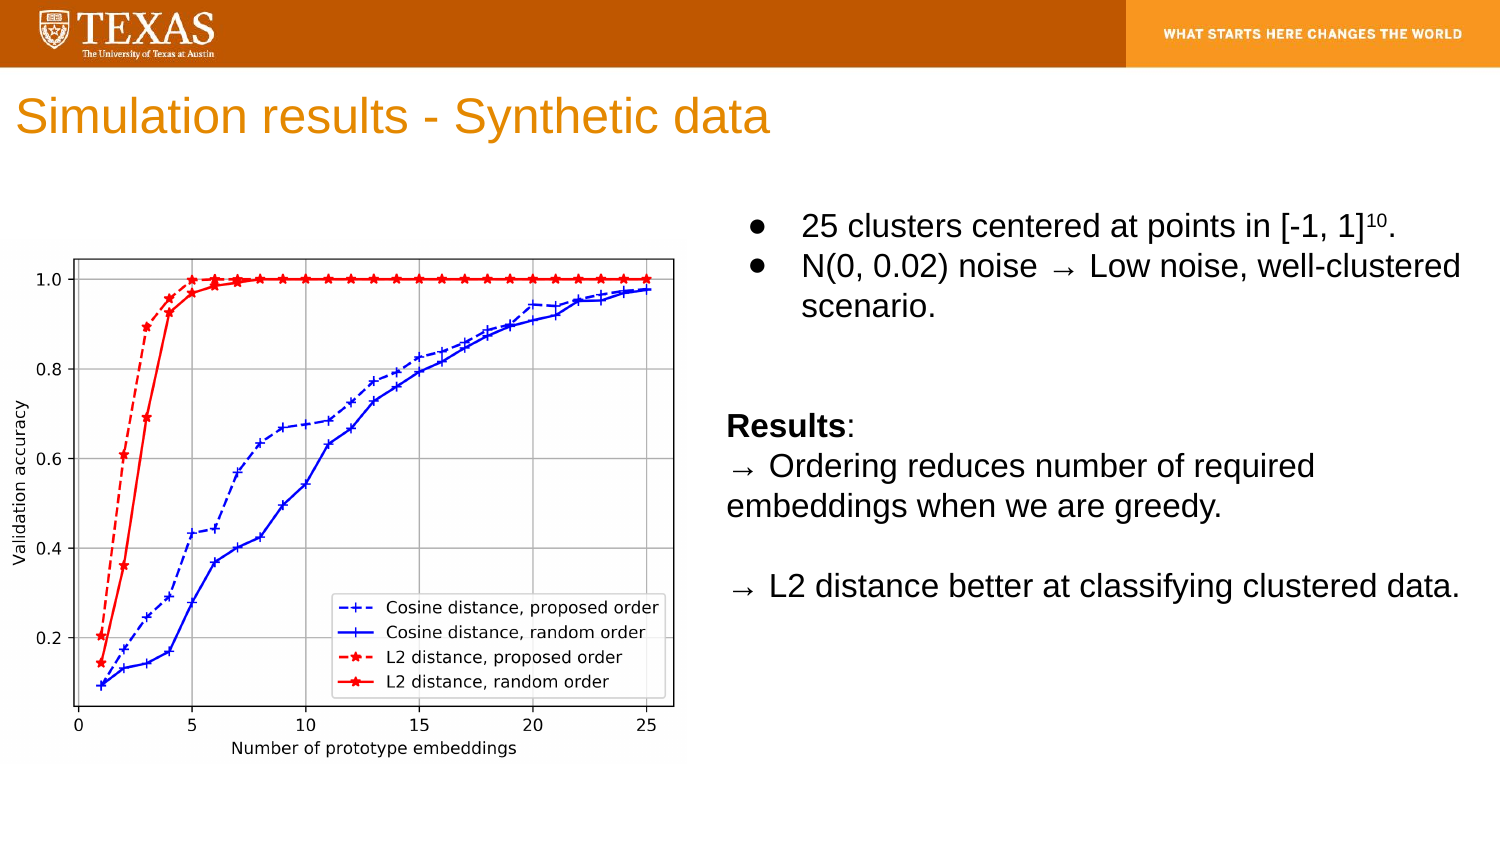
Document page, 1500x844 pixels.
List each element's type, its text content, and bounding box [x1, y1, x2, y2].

picture [0, 150, 1500, 844]
title Simulation results - Synthetic data [0, 77, 1500, 150]
text_box 25 clusters centered at points in [-1, 1]10. N(0, 0.02) noise → Low noise, well-clustered scenario. Results: → Ordering reduces number of required embeddings when we are greedy. → L2 distance better at classifying clustered data. [711, 189, 1500, 821]
picture [0, 0, 1500, 77]
